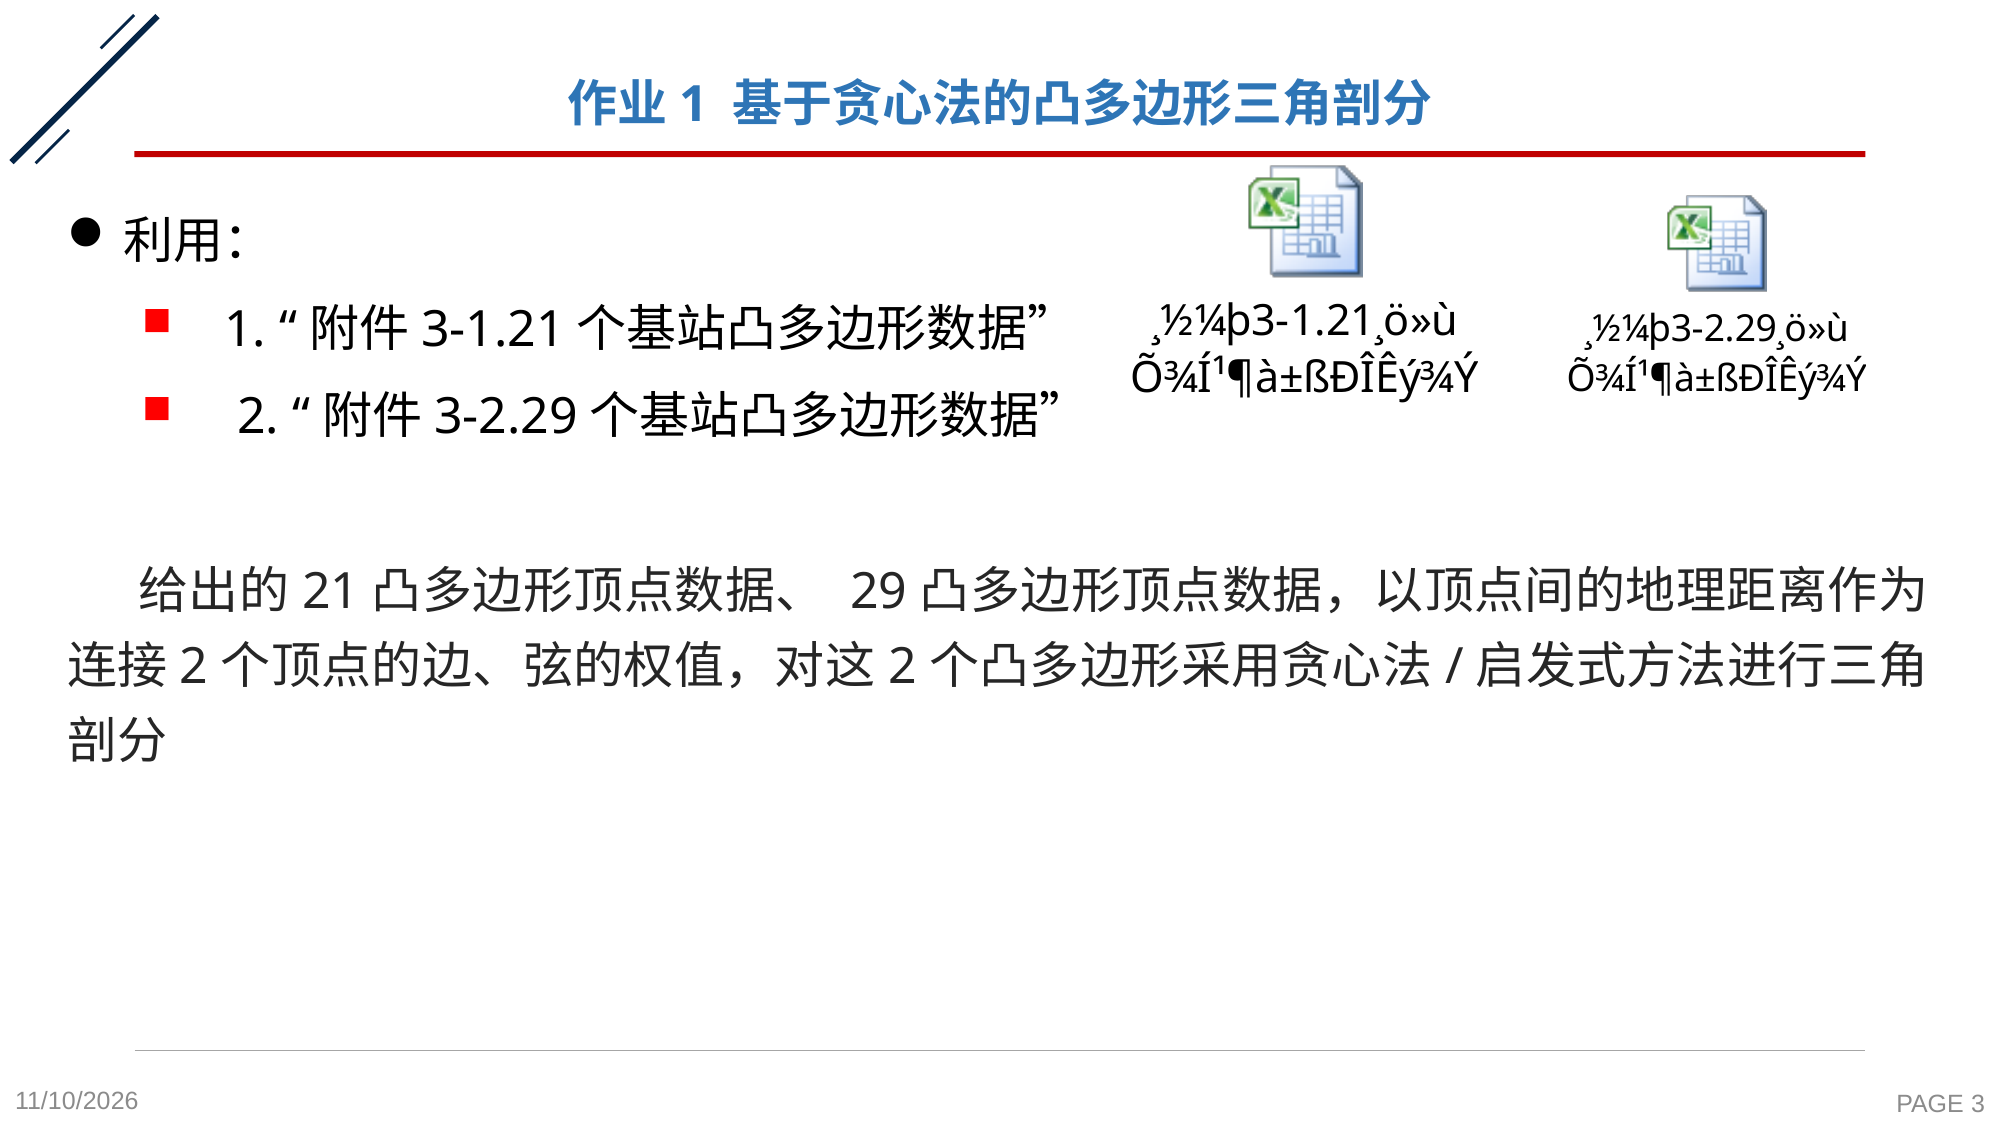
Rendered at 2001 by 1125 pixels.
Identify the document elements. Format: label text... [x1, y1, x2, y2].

slide_number PAGE 3 [1783, 1077, 2000, 1125]
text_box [1567, 194, 1866, 451]
text_box 利用： 1. “附件3-1.21个基站凸多边形数据” 2. “附件3-2.29个基站凸多边形数据” 给出的21凸多边形顶点数据、 29凸多边形顶点数据，以顶点间的地理距离作为连接2个顶点的边、弦的权值，对这2个凸多边形采用贪心法/启发式方法进行三角剖分 [52, 179, 1944, 1044]
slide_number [0, 1073, 178, 1125]
title 作业1 基于贪心法的凸多边形三角剖分 [134, 59, 1866, 150]
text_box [1131, 164, 1478, 462]
